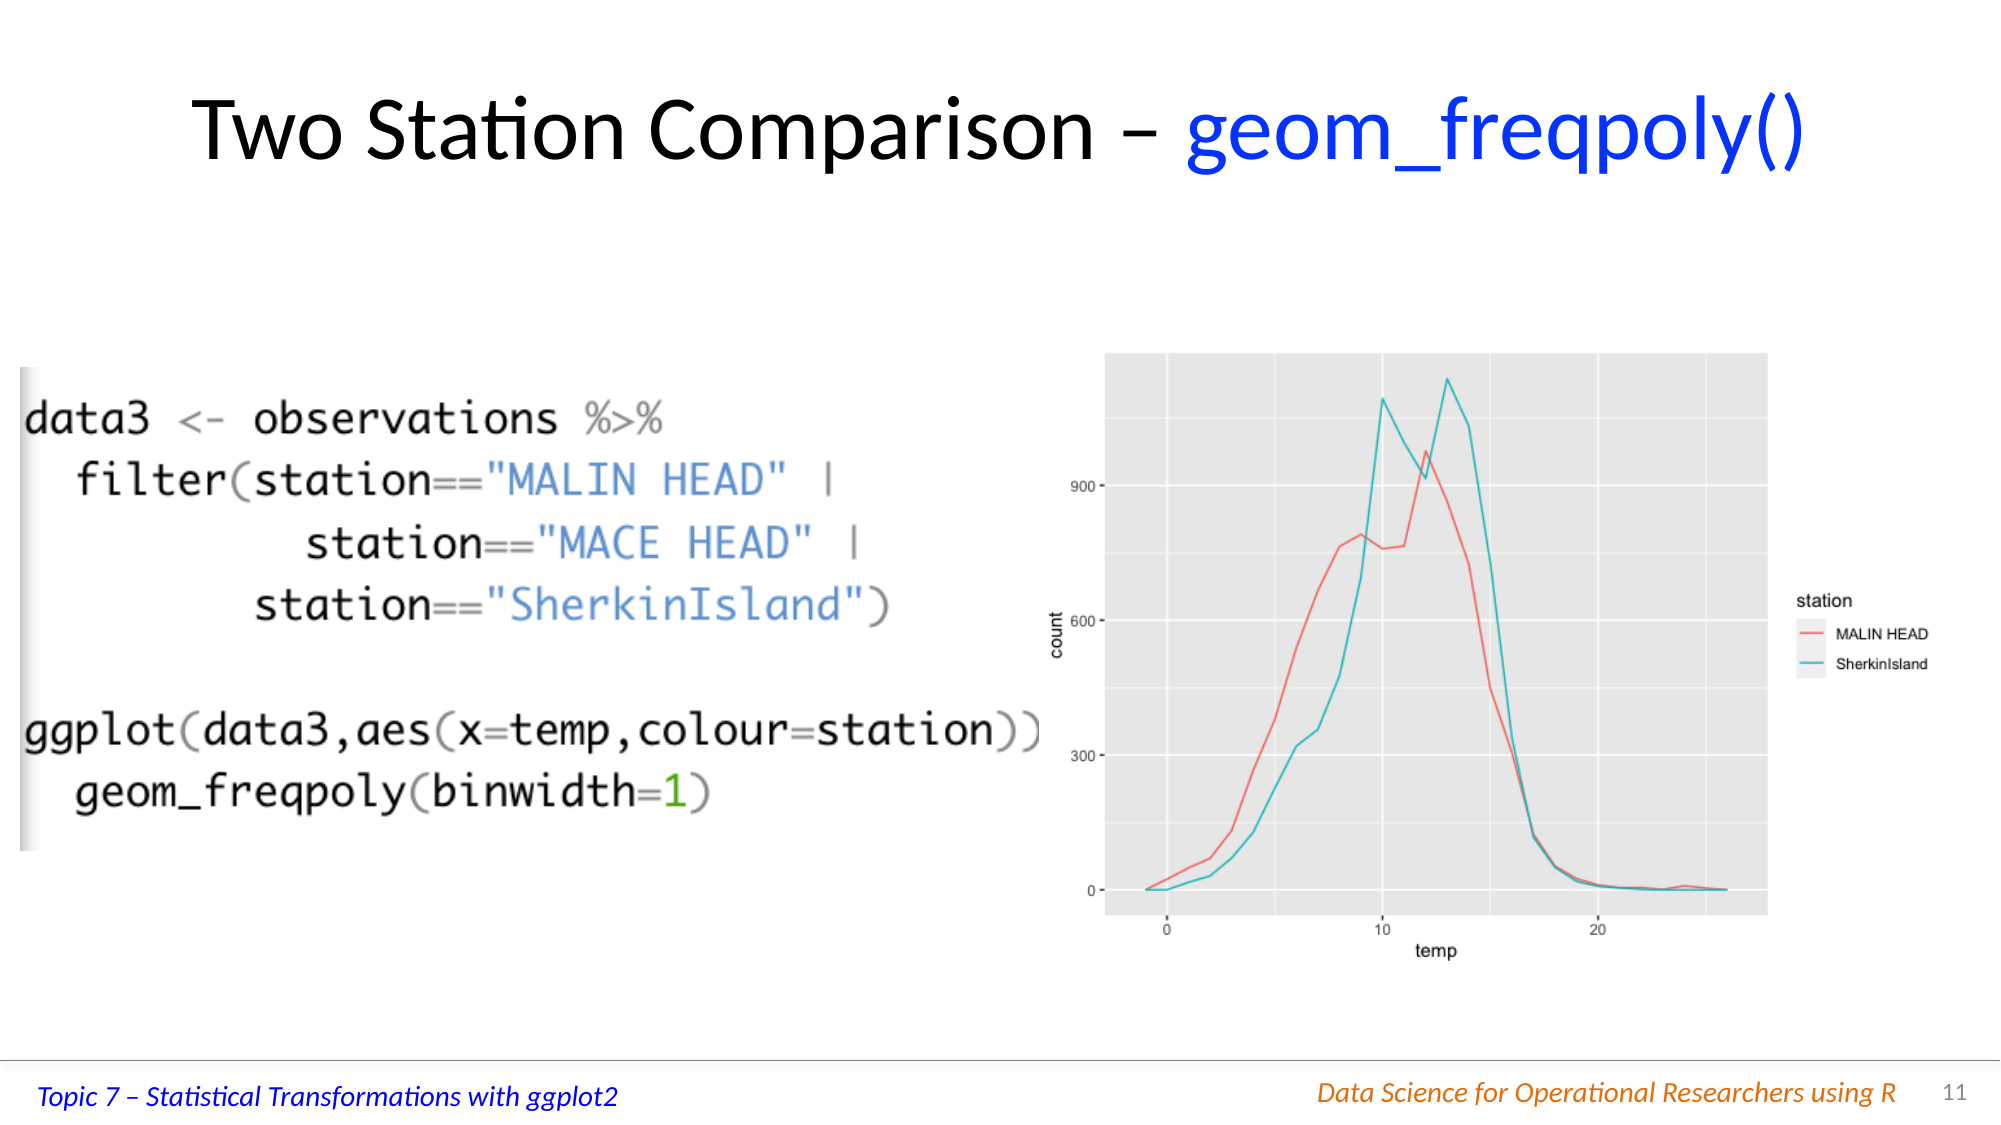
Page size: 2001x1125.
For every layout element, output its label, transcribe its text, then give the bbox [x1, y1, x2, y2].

slide_number 11 [1899, 1060, 1983, 1120]
picture [20, 344, 1948, 971]
title Two Station Comparison – geom_freqpoly() [99, 29, 1900, 218]
